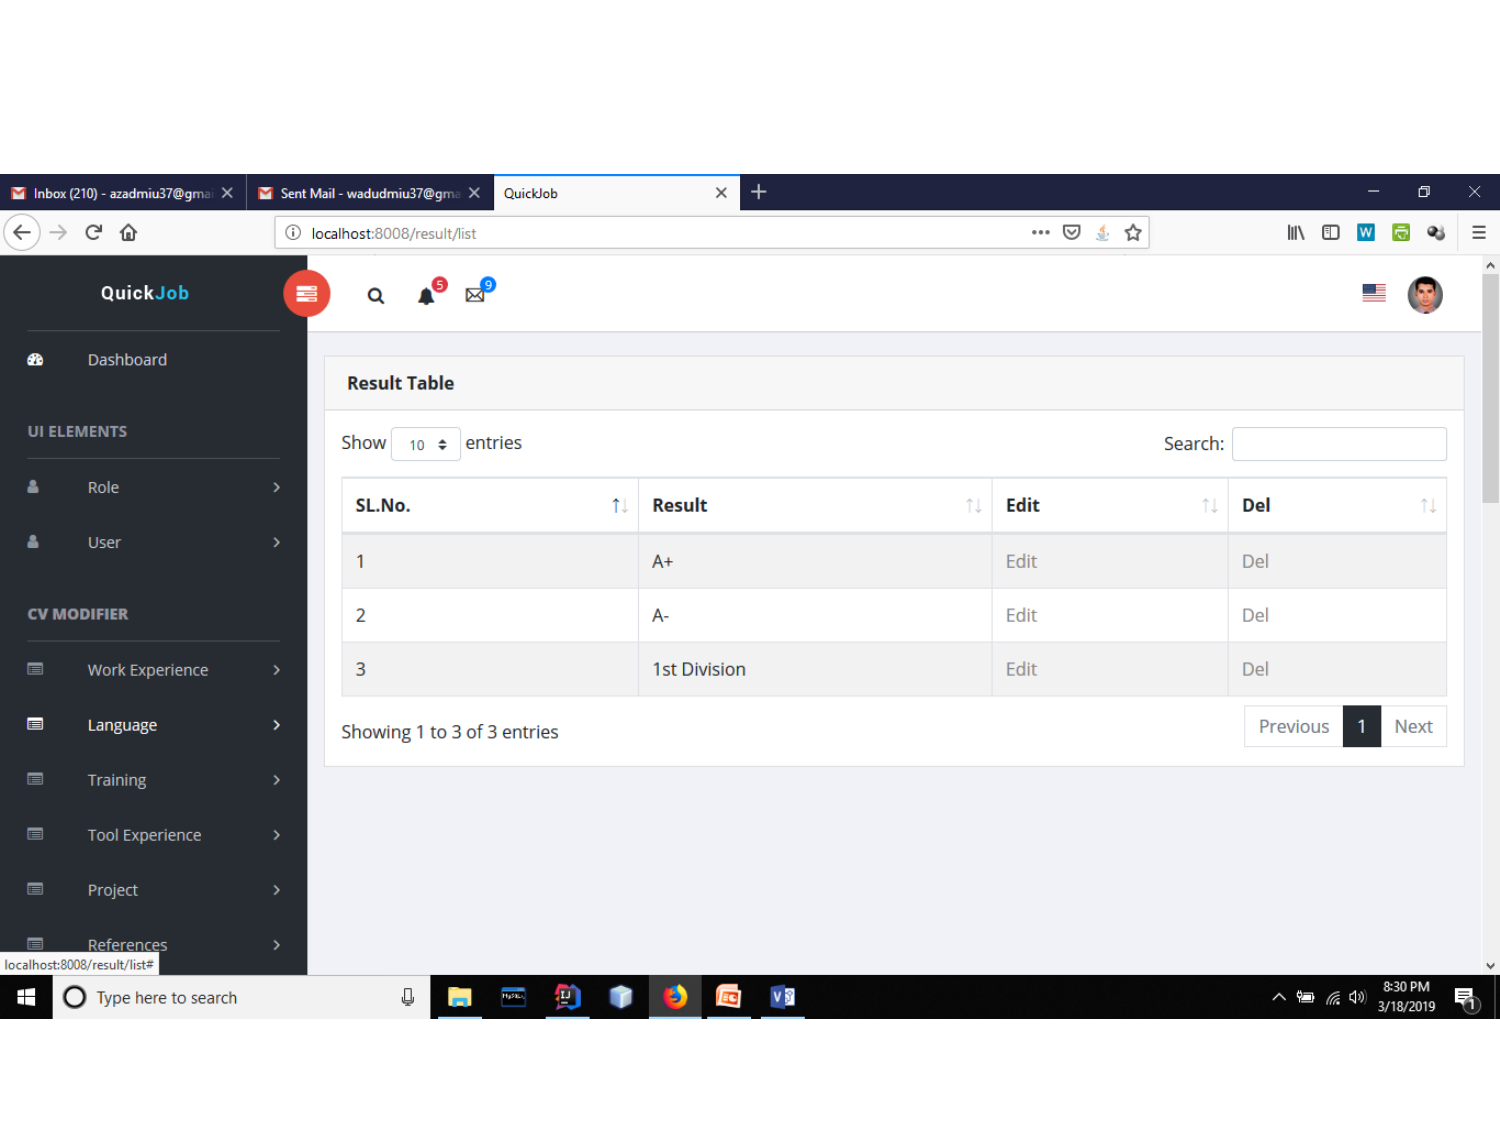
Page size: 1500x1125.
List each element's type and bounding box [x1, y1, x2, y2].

picture [0, 174, 1500, 1019]
